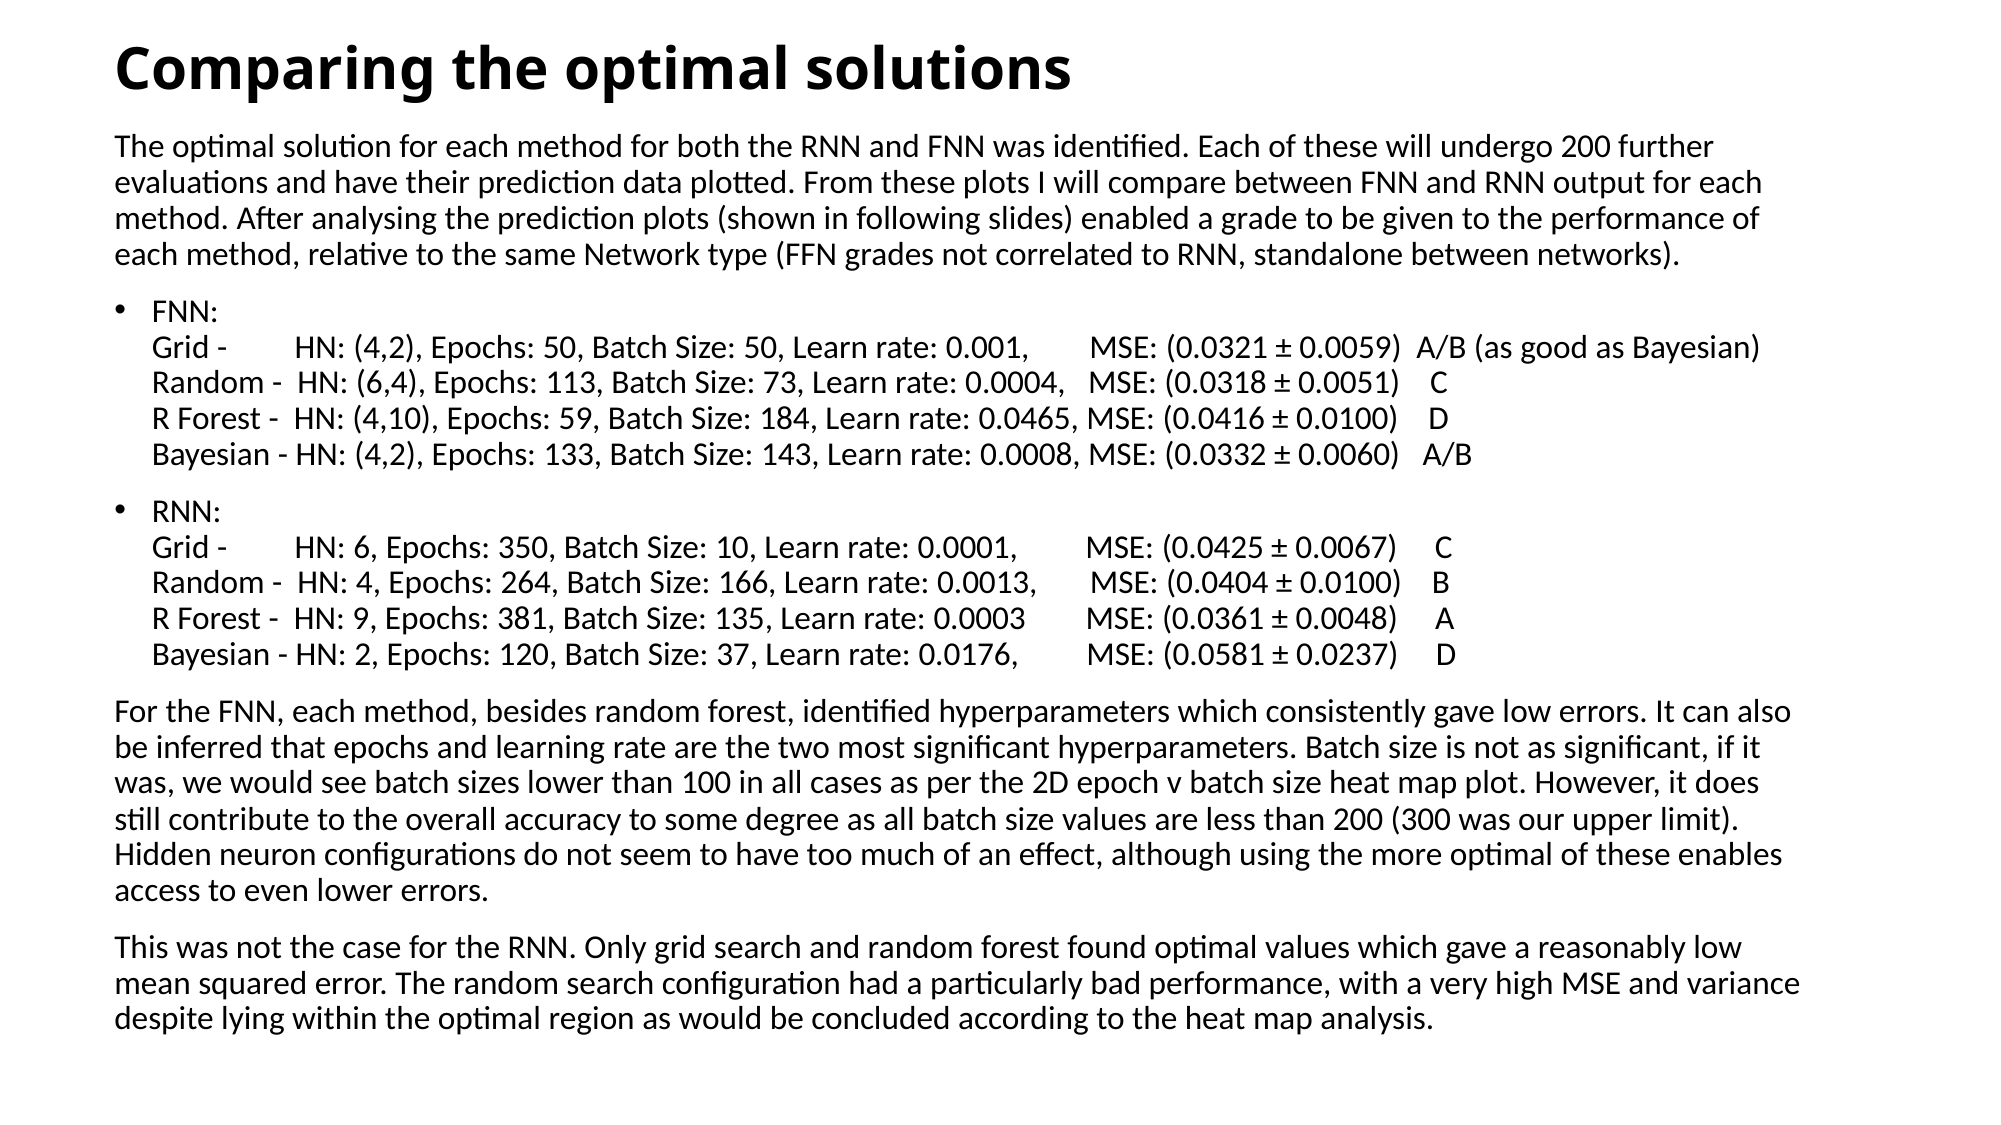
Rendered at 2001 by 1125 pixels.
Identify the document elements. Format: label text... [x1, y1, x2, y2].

list The optimal solution for each method for both the RNN and FNN was identified. Each of these will undergo 200 further evaluations and have their prediction data plotted. From these plots I will compare between FNN and RNN output for each method. After analysing the prediction plots (shown in following slides) enabled a grade to be given to the performance of each method, relative to the same Network type (FFN grades not correlated to RNN, standalone between networks). FNN: Grid - HN: (4,2), Epochs: 50, Batch Size: 50, Learn rate: 0.001, MSE: (0.0321 ± 0.0059) A/B (as good as Bayesian) Random - HN: (6,4), Epochs: 113, Batch Size: 73, Learn rate: 0.0004, MSE: (0.0318 ± 0.0051) C R Forest - HN: (4,10), Epochs: 59, Batch Size: 184, Learn rate: 0.0465, MSE: (0.0416 ± 0.0100) D Bayesian - HN: (4,2), Epochs: 133, Batch Size: 143, Learn rate: 0.0008, MSE: (0.0332 ± 0.0060) A/B RNN: Grid - HN: 6, Epochs: 350, Batch Size: 10, Learn rate: 0.0001, MSE: (0.0425 ± 0.0067) C Random - HN: 4, Epochs: 264, Batch Size: 166, Learn rate: 0.0013, MSE: (0.0404 ± 0.0100) B R Forest - HN: 9, Epochs: 381, Batch Size: 135, Learn rate: 0.0003 MSE: (0.0361 ± 0.0048) A Bayesian - HN: 2, Epochs: 120, Batch Size: 37, Learn rate: 0.0176, MSE: (0.0581 ± 0.0237) D For the FNN, each method, besides random forest, identified hyperparameters which consistently gave low errors. It can also be inferred that epochs and learning rate are the two most significant hyperparameters. Batch size is not as significant, if it was, we would see batch sizes lower than 100 in all cases as per the 2D epoch v batch size heat map plot. However, it does still contribute to the overall accuracy to some degree as all batch size values are less than 200 (300 was our upper limit). Hidden neuron configurations do not seem to have too much of an effect, although using the more optimal of these enables access to even lower errors. This was not the case for the RNN. Only grid search and random forest found optimal values which gave a reasonably low mean squared error. The random search configuration had a particularly bad performance, with a very high MSE and variance despite lying within the optimal region as would be concluded according to the heat map analysis. [99, 121, 1825, 1074]
title Comparing the optimal solutions [99, 0, 1825, 121]
